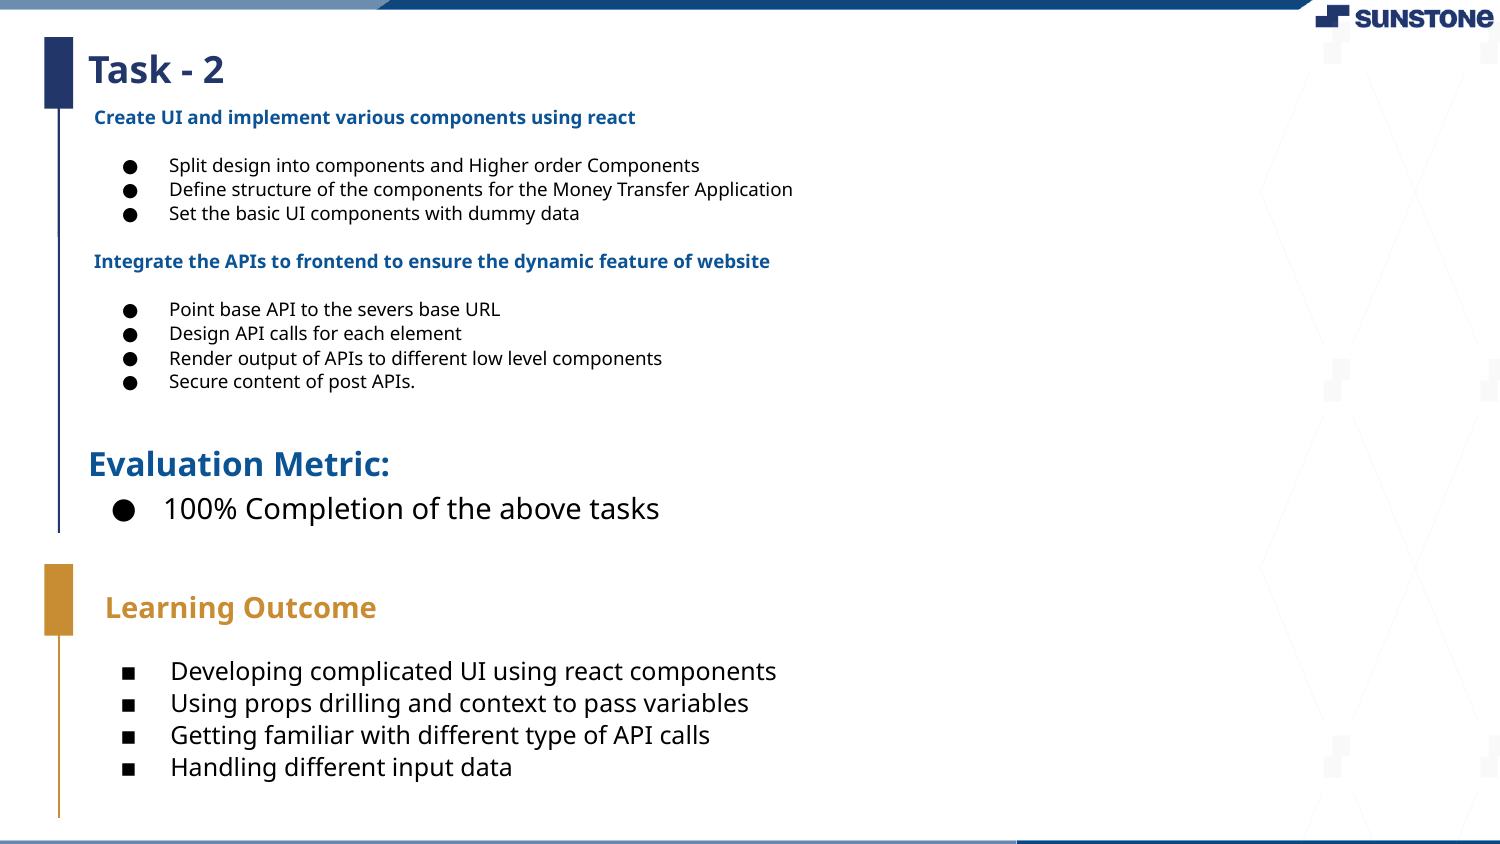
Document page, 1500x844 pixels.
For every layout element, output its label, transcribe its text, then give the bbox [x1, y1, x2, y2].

picture [0, 0, 1500, 844]
text_box 100% Completion of the above tasks [73, 488, 827, 535]
text_box Evaluation Metric: [73, 435, 827, 488]
text_box Learning Outcome [89, 581, 522, 635]
list Developing complicated UI using react components Using props drilling and context to pass variables Getting familiar with different type of API calls Handling different input data [80, 646, 876, 785]
text_box Task - 2 [73, 38, 505, 92]
list Create UI and implement various components using react Split design into components and Higher order Components Define structure of the components for the Money Transfer Application Set the basic UI components with dummy data Integrate the APIs to frontend to ensure the dynamic feature of website Point base API to the severs base URL Design API calls for each element Render output of APIs to different low level components Secure content of post APIs. [79, 96, 876, 412]
